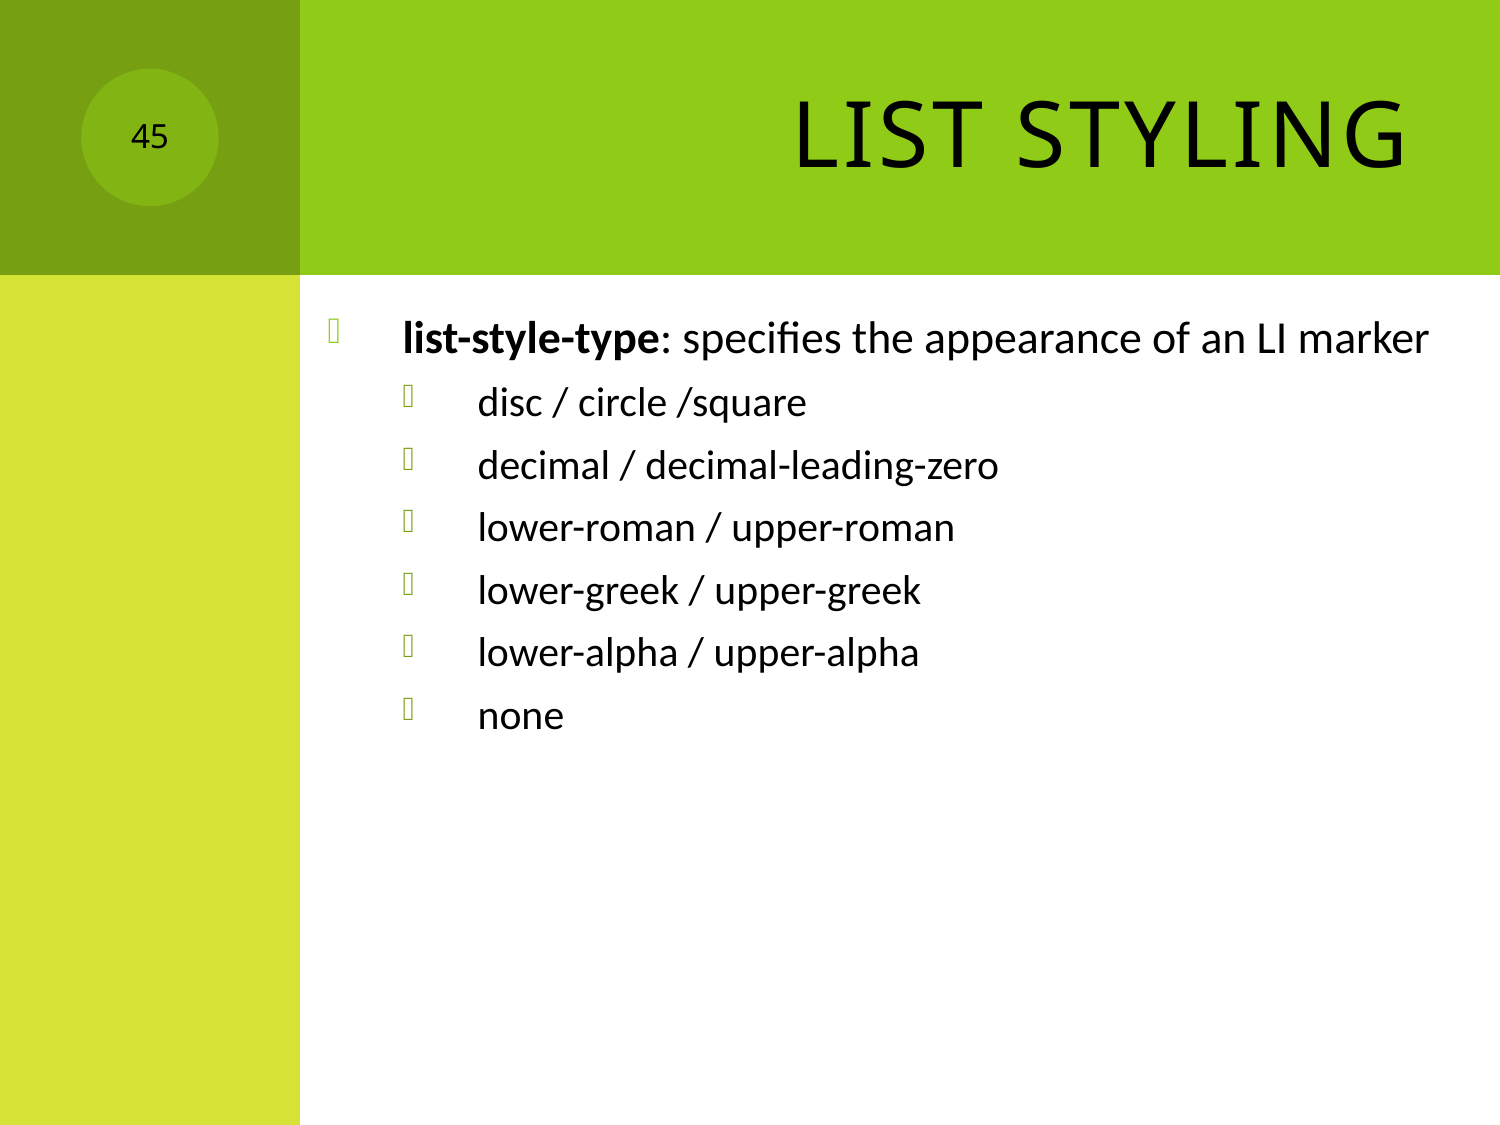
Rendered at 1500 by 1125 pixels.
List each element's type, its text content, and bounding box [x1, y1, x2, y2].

title list styling [399, 37, 1425, 225]
list list-style-type: specifies the appearance of an LI marker disc / circle /square decimal / decimal-leading-zero lower-roman / upper-roman lower-greek / upper-greek lower-alpha / upper-alpha none [312, 299, 1475, 1013]
slide_number 45 [87, 87, 213, 188]
